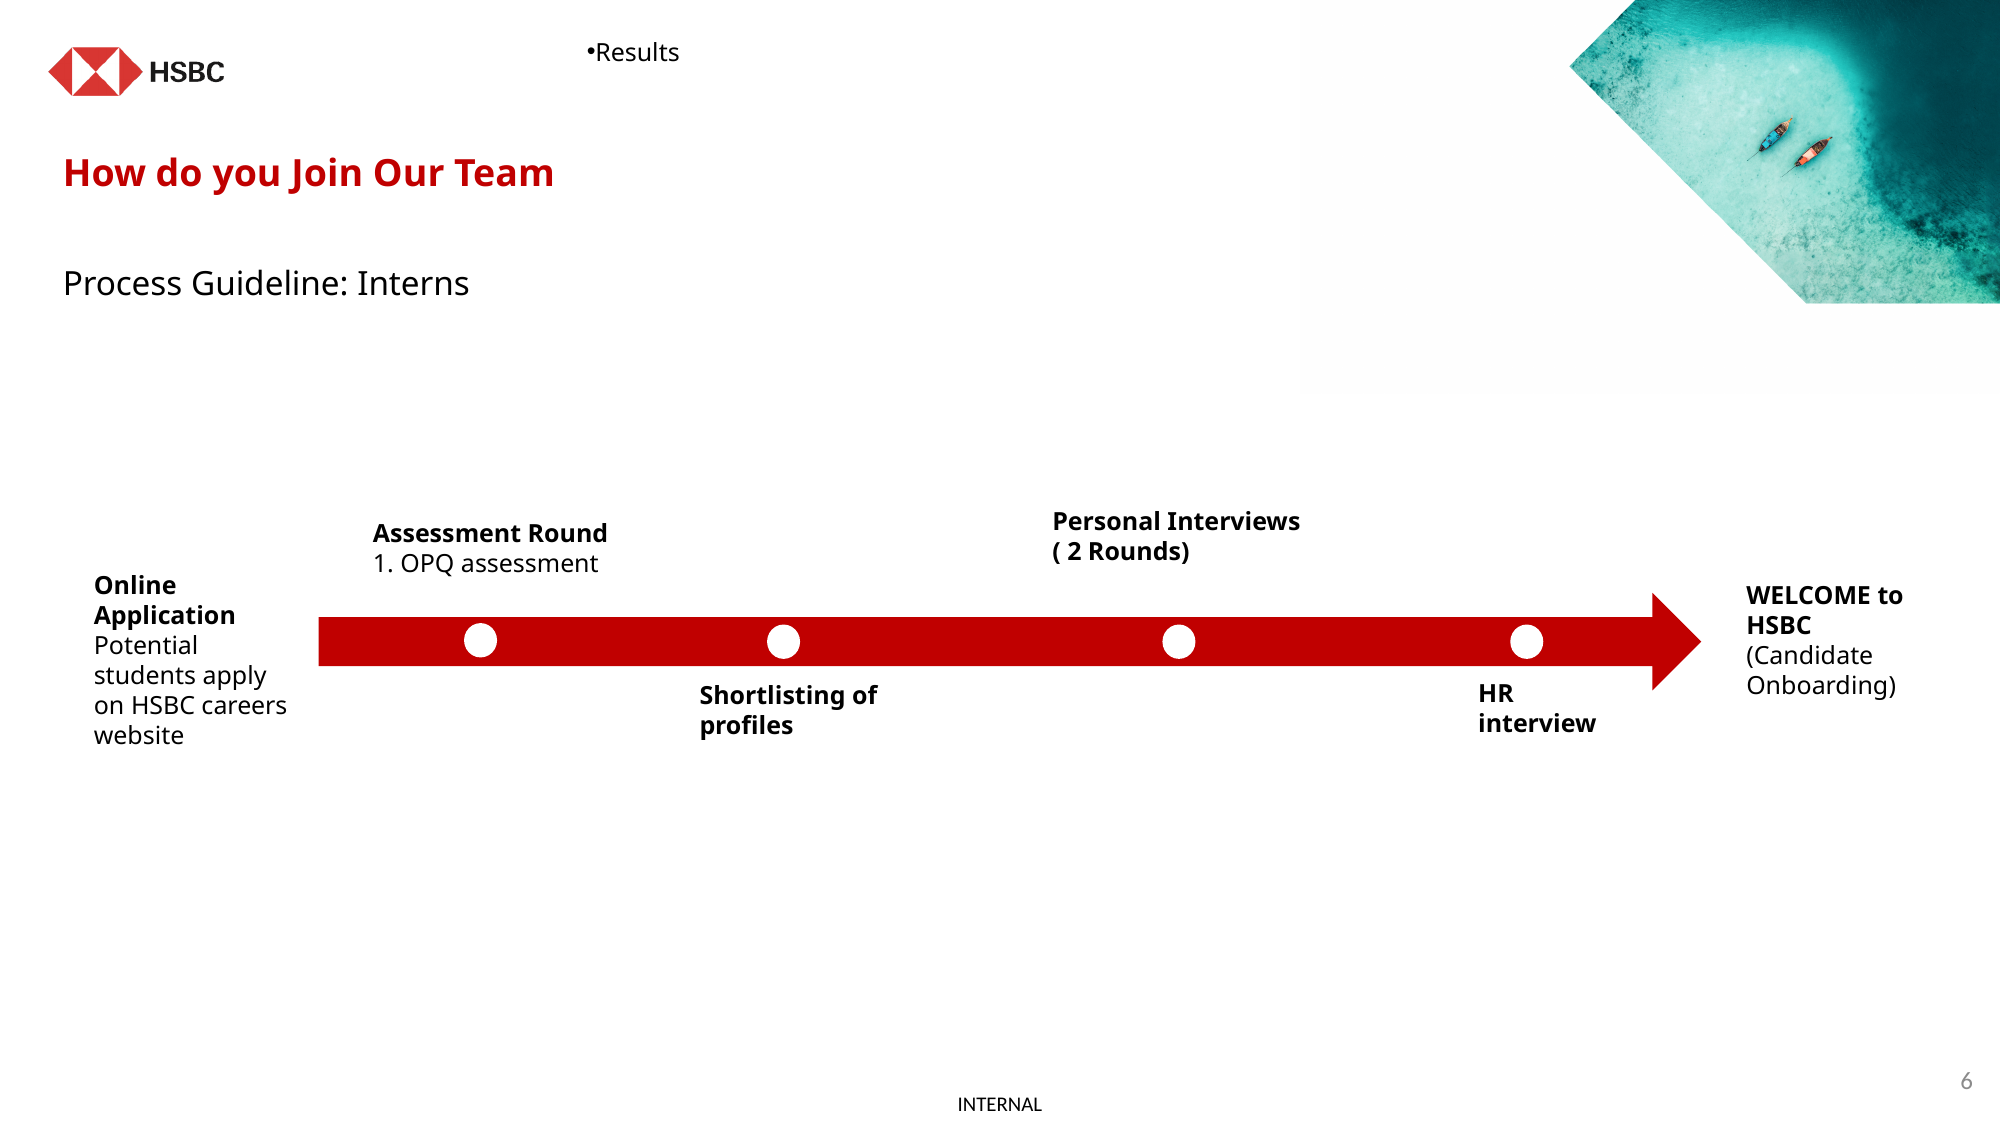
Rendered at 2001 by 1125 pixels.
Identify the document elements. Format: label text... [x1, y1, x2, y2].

text_box [463, 622, 499, 659]
text_box Process Guideline: Interns [48, 255, 1239, 310]
text_box Personal Interviews ( 2 Rounds) [1037, 498, 1317, 574]
text_box Assessment Round OPQ assessment [358, 509, 669, 585]
text_box [1161, 623, 1197, 660]
text_box HR interview [1463, 670, 1651, 746]
text_box Results [572, 28, 1300, 74]
text_box How do you Join Our Team [48, 141, 1049, 202]
text_box WELCOME to HSBC (Candidate Onboarding) [1731, 571, 1956, 707]
text_box [317, 590, 1703, 693]
text_box Online Application Potential students apply on HSBC careers website [79, 562, 317, 757]
picture [1300, 0, 2000, 394]
slide_number 6 [1538, 1049, 1989, 1110]
picture [48, 47, 224, 96]
text_box [1509, 623, 1545, 660]
text_box [766, 623, 802, 660]
text_box Shortlisting of profiles [684, 672, 902, 747]
